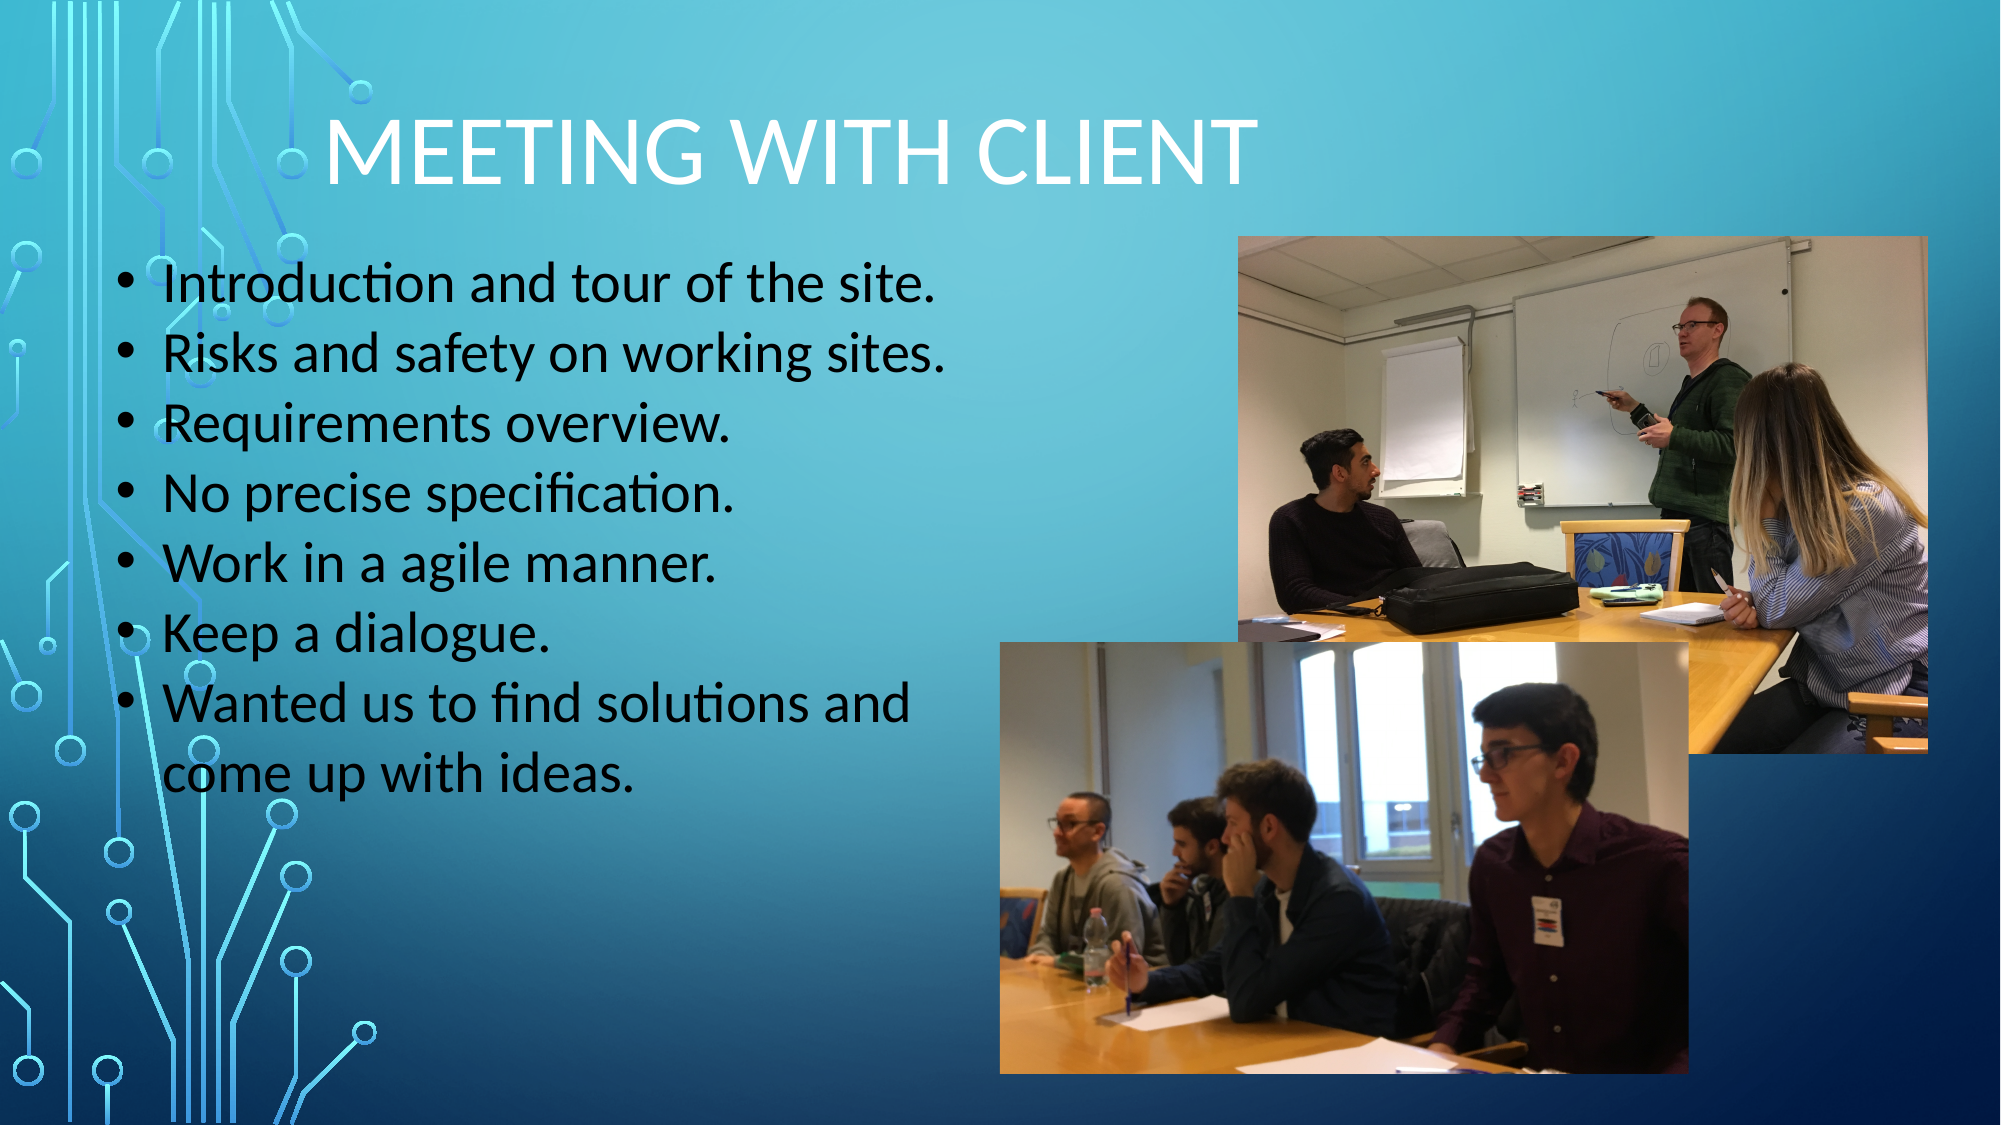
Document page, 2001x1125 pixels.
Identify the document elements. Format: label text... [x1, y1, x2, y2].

text_box Introduction and tour of the site. Risks and safety on working sites. Requirements overview. No precise specification. Work in a agile manner. Keep a dialogue. Wanted us to find solutions and come up with ideas. [100, 236, 1000, 882]
picture [999, 236, 1928, 1074]
title Meeting with client [307, 88, 1750, 214]
